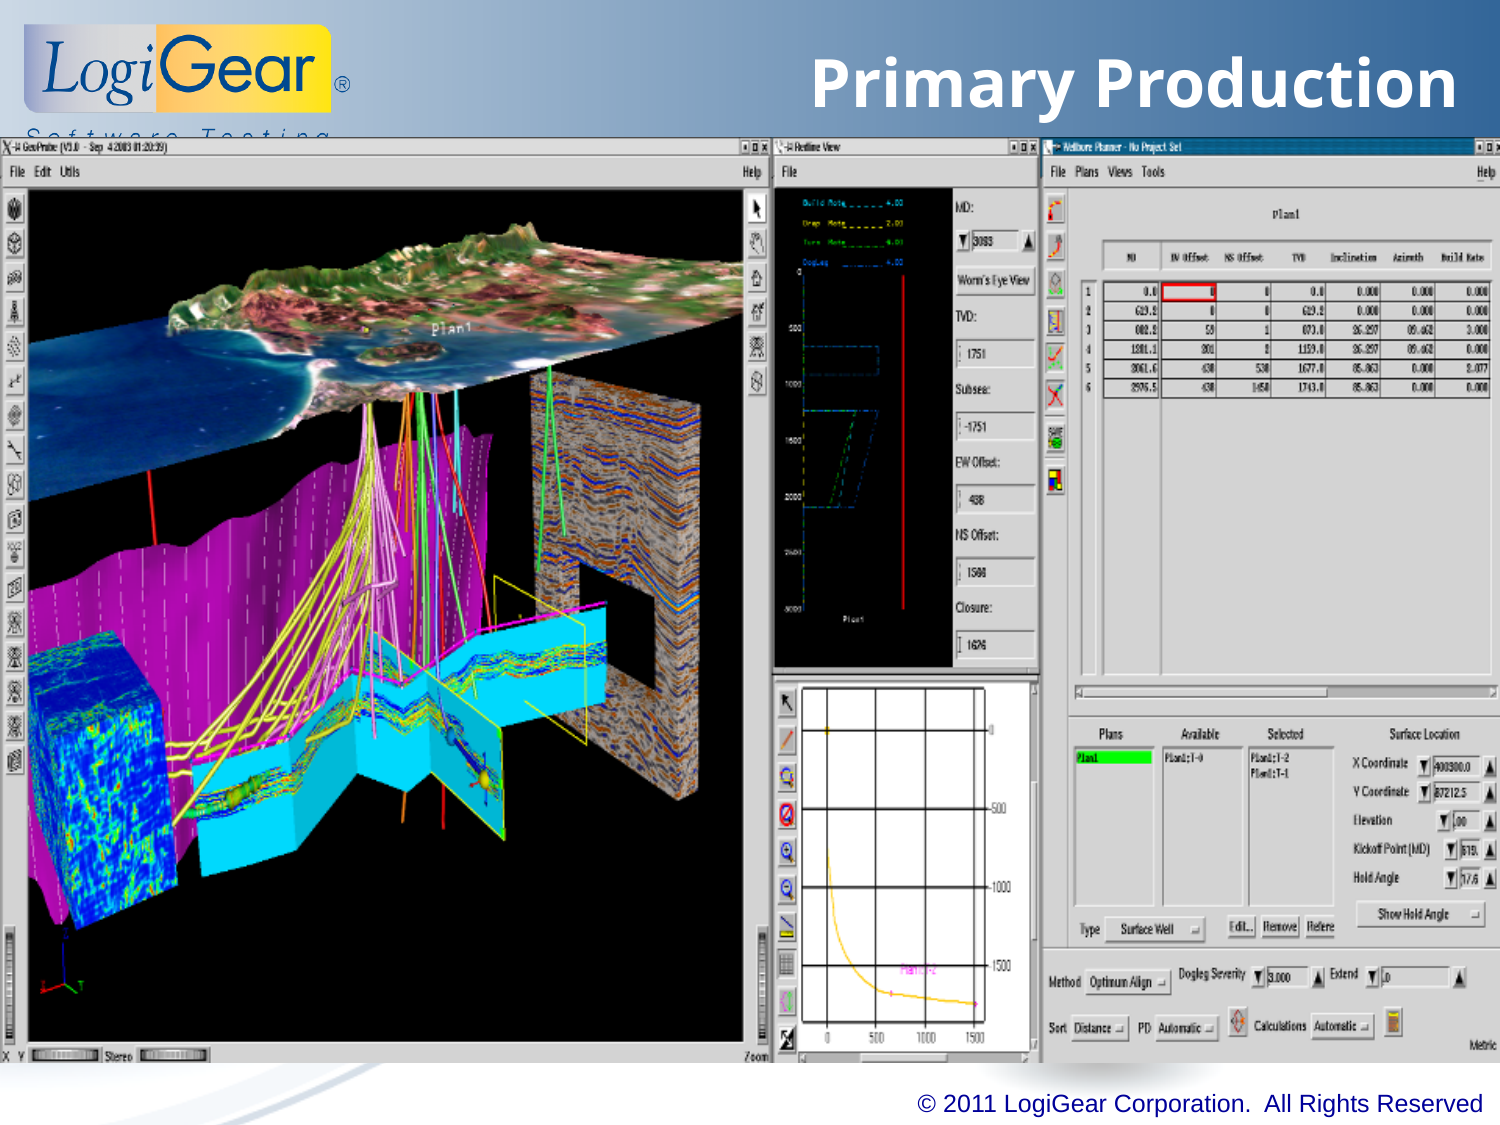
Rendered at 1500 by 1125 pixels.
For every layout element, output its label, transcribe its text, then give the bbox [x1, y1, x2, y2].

picture [0, 24, 1500, 1063]
picture [1063, 142, 1121, 151]
picture [1130, 142, 1138, 151]
picture [1169, 142, 1182, 151]
title Primary Production [687, 24, 1476, 135]
